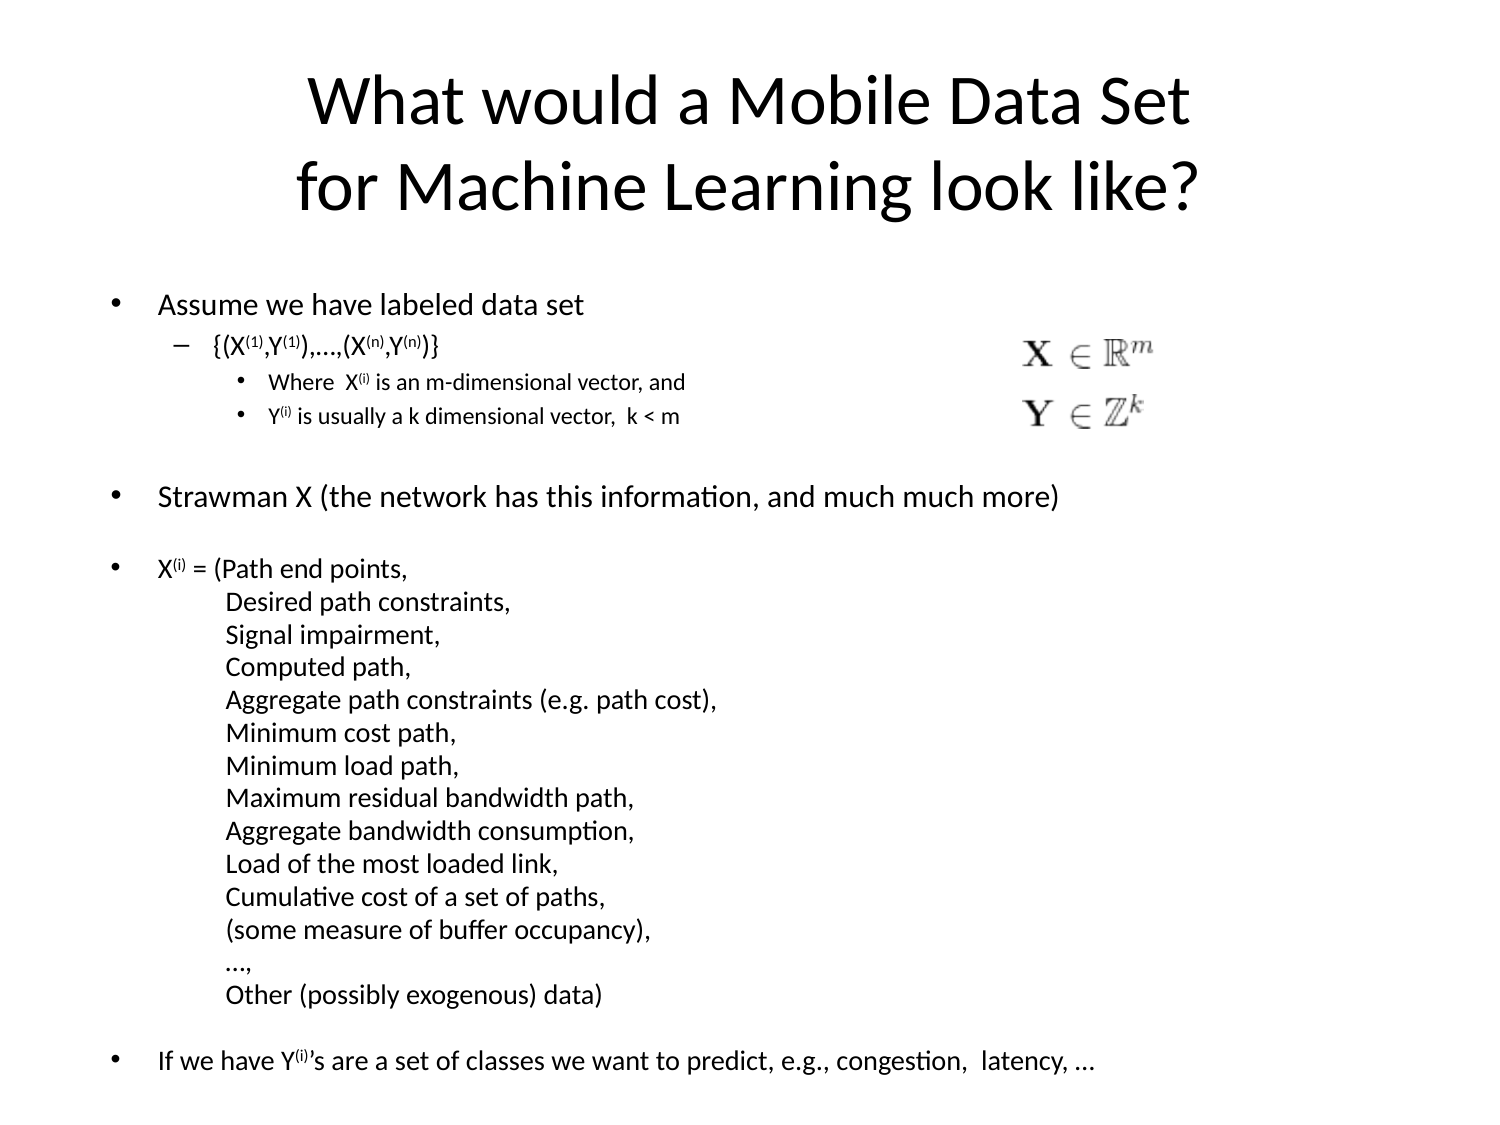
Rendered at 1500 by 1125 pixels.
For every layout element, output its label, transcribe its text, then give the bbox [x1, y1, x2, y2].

list Assume we have labeled data set {(X(1),Y(1)),…,(X(n),Y(n))} Where X(i) is an m-dimensional vector, and Y(i) is usually a k dimensional vector, k < m Strawman X (the network has this information, and much much more) X(i) = (Path end points, Desired path constraints, Signal impairment, Computed path, Aggregate path constraints (e.g. path cost), Minimum cost path, Minimum load path, Maximum residual bandwidth path, Aggregate bandwidth consumption, Load of the most loaded link, Cumulative cost of a set of paths, (some measure of buffer occupancy), …, Other (possibly exogenous) data) If we have Y(i)’s are a set of classes we want to predict, e.g., congestion, latency, … [95, 276, 1446, 1096]
title What would a Mobile Data Set for Machine Learning look like? [75, 45, 1425, 233]
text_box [1022, 339, 1157, 429]
